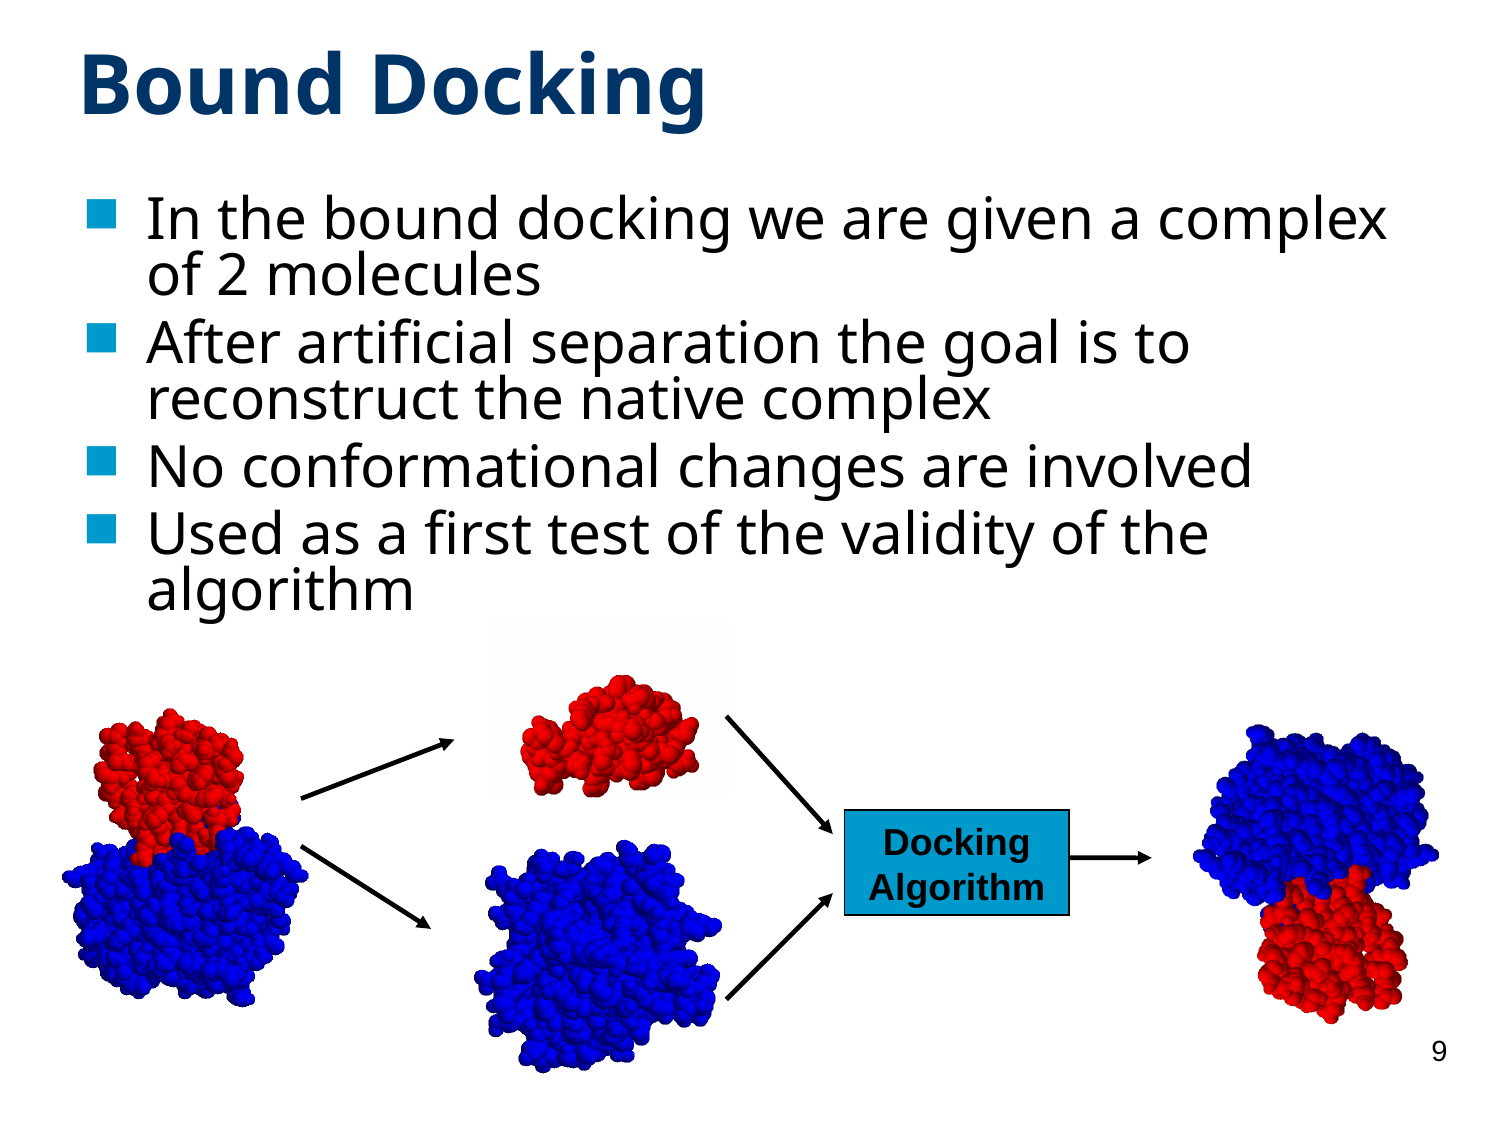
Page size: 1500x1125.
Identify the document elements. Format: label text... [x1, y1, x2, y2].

slide_number 9 [1149, 1048, 1463, 1100]
list In the bound docking we are given a complex of 2 molecules After artificial separation the goal is to reconstruct the native complex No conformational changes are involved Used as a first test of the validity of the algorithm [75, 187, 1449, 525]
text_box [768, 893, 833, 958]
picture [442, 798, 763, 1118]
text_box [737, 727, 833, 835]
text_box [844, 809, 1153, 918]
text_box [369, 738, 455, 773]
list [487, 618, 734, 797]
title Bound Docking [62, 0, 1338, 175]
text_box [369, 889, 431, 929]
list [5, 692, 365, 1052]
picture [1135, 680, 1495, 1040]
